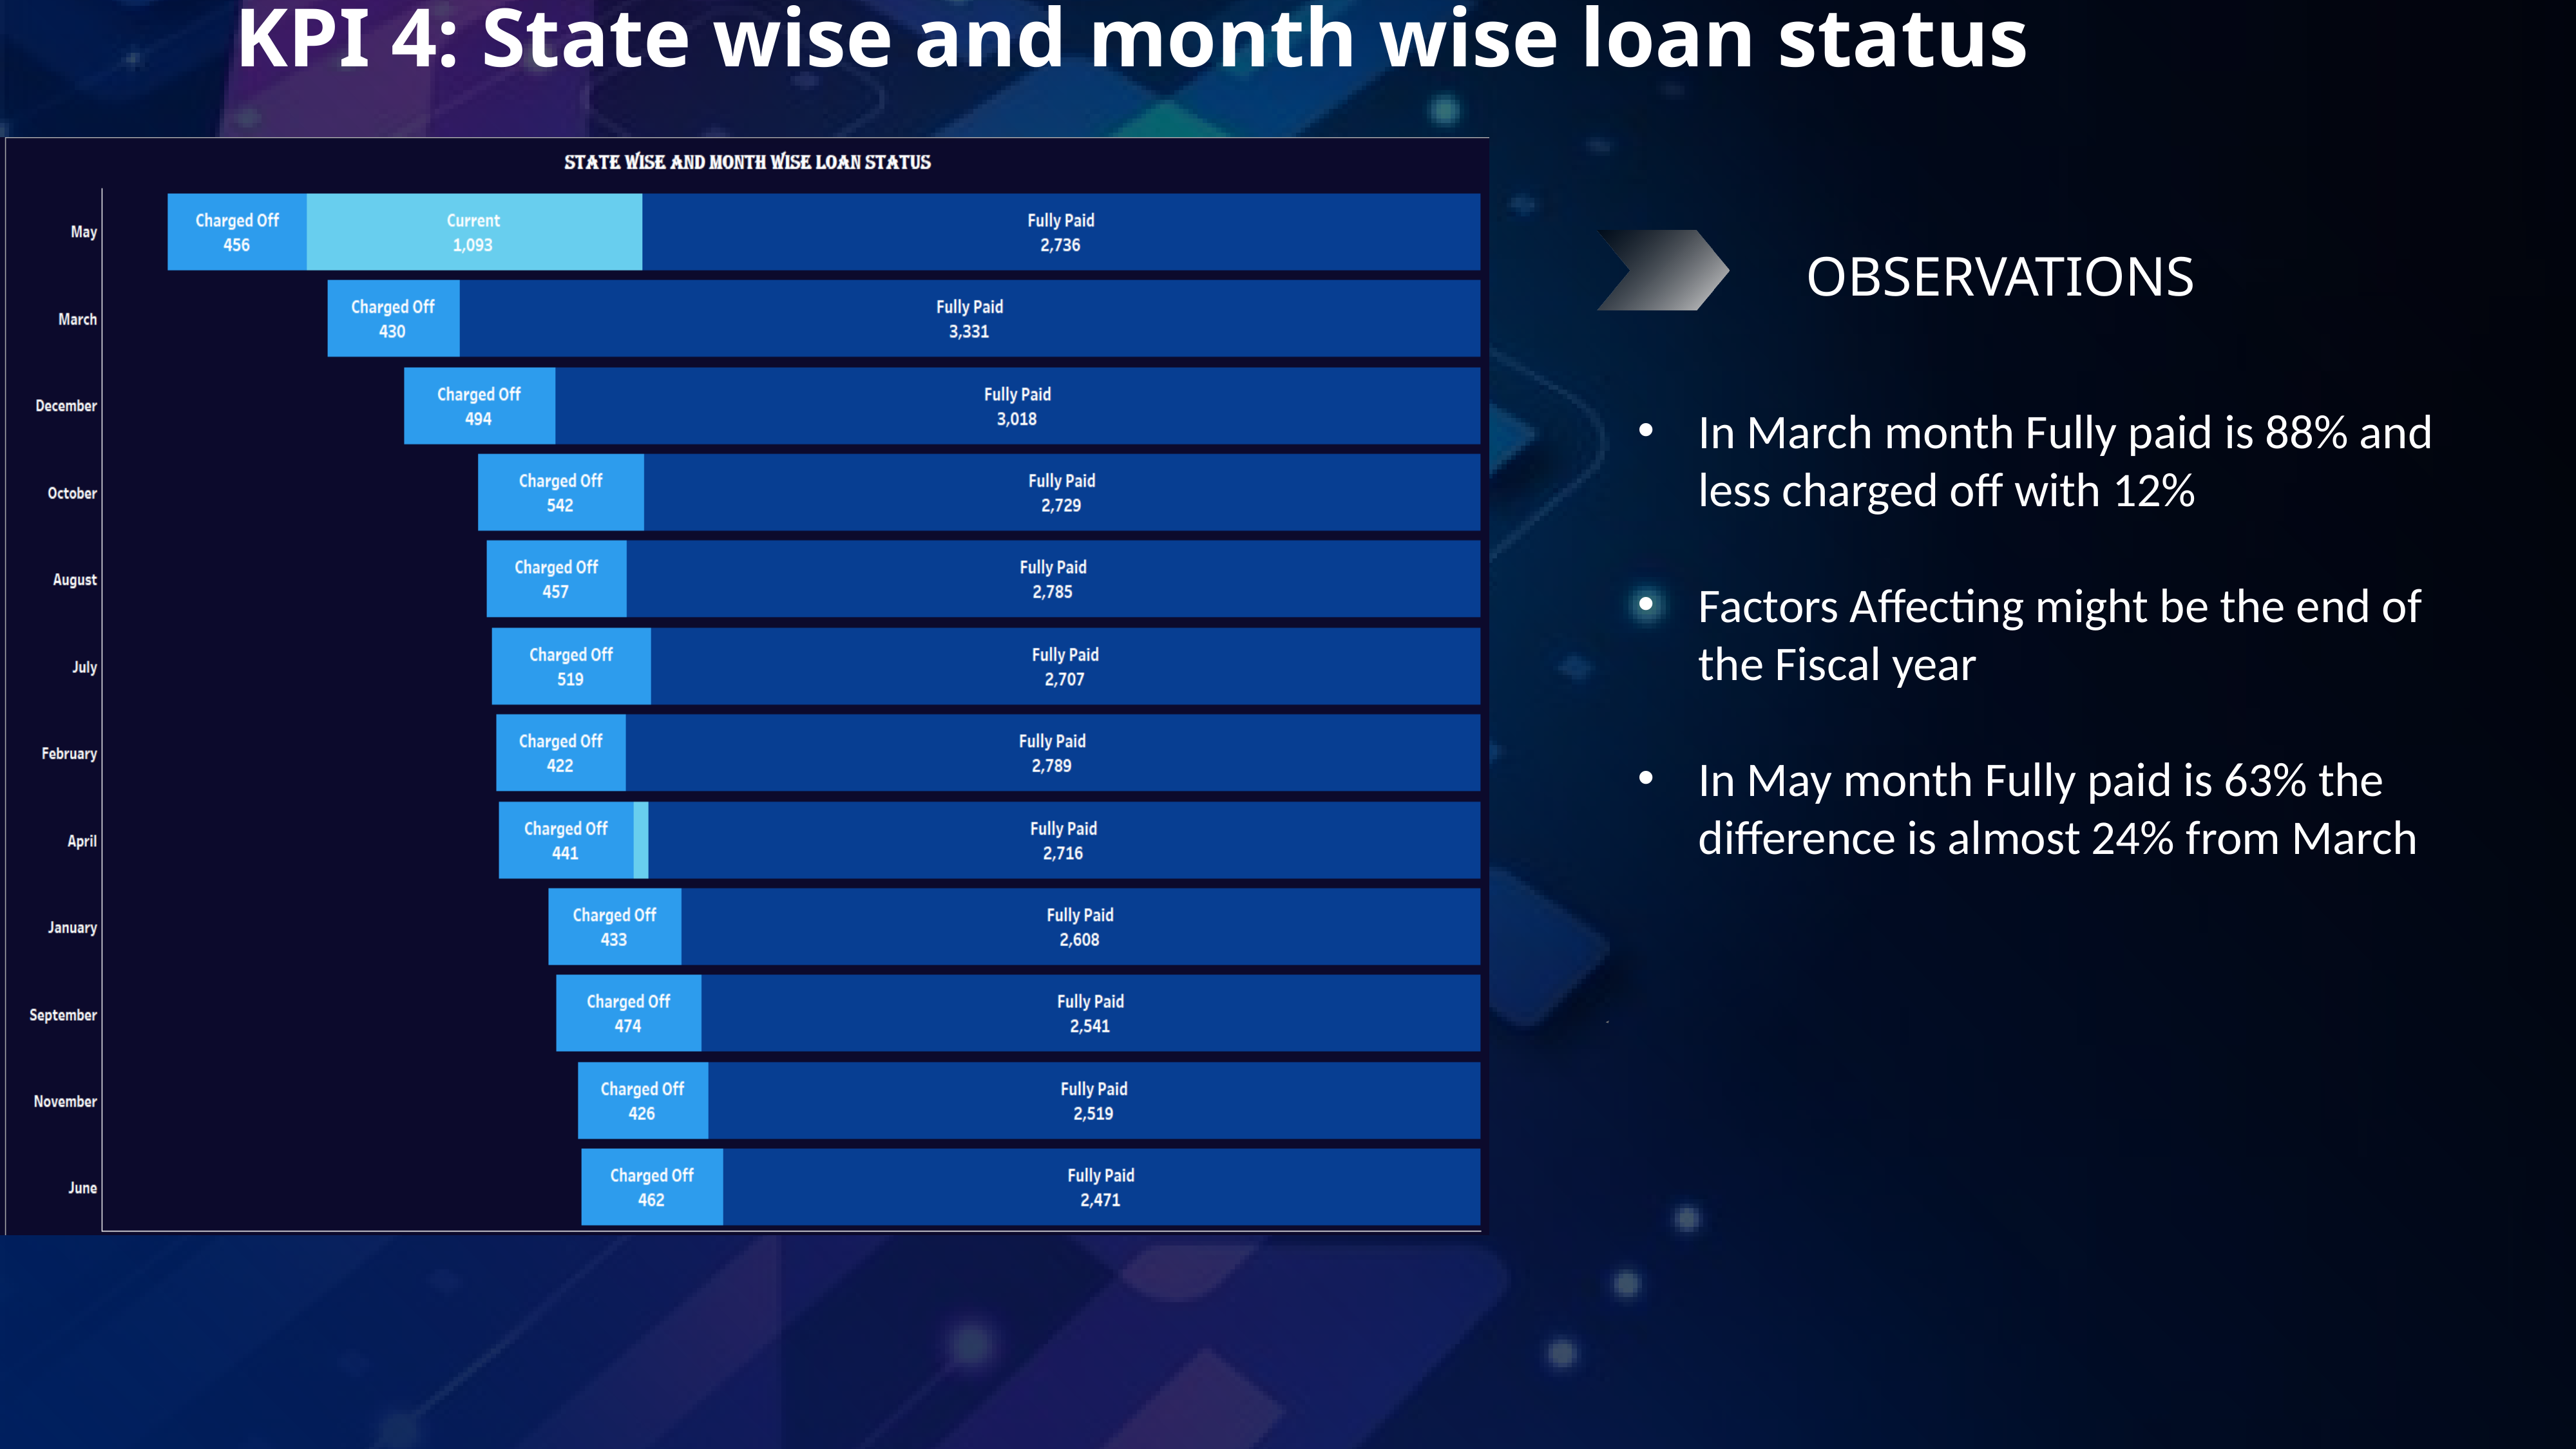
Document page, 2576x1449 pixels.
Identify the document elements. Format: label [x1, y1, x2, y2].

text_box [1604, 292, 2576, 1025]
picture [0, 0, 2576, 1449]
